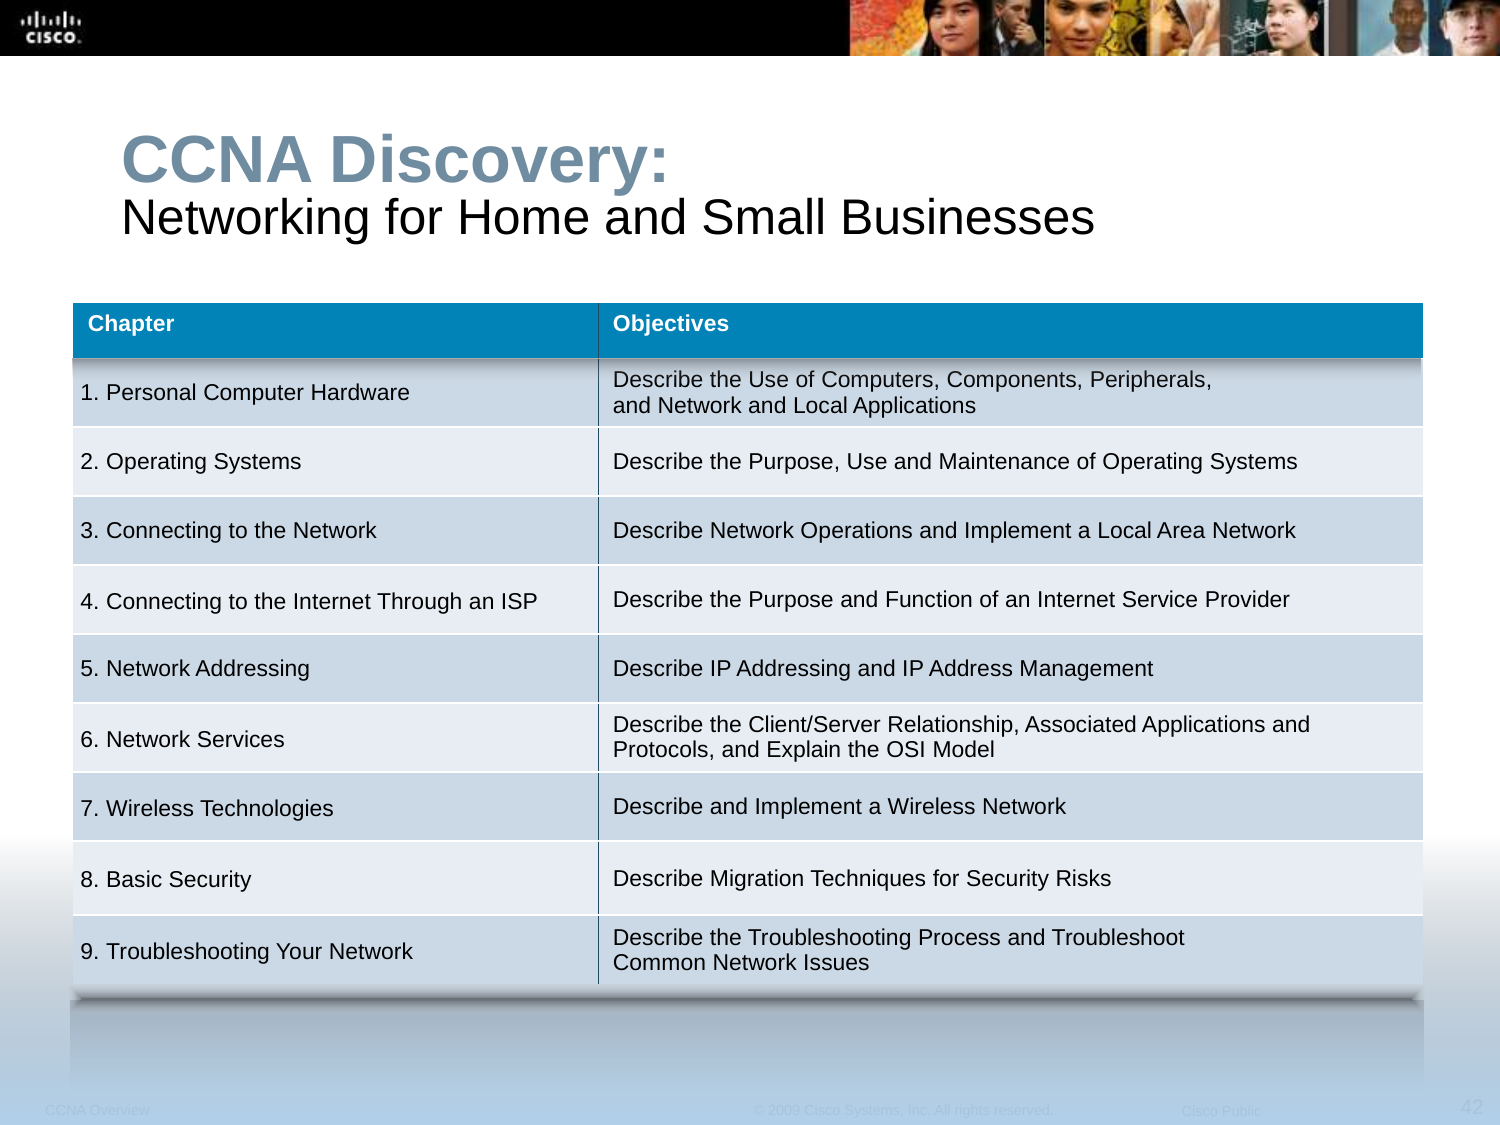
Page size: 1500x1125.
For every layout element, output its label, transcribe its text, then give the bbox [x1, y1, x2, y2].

title CCNA Discovery: [107, 65, 1444, 204]
table_cell Describe and Implement a Wireless Network [599, 773, 1423, 840]
table_cell Describe the Client/Server Relationship, Associated Applications and Protocols, and Explain the OSI Model [599, 704, 1423, 771]
table_cell 1. Personal Computer Hardware [73, 384, 598, 426]
table_cell Describe the Use of Computers, Components, Peripherals, and Network and Local Applications [599, 359, 1423, 426]
table_cell Describe the Purpose, Use and Maintenance of Operating Systems [599, 428, 1423, 495]
table_header Objectives [599, 303, 1423, 358]
table_cell Describe the Troubleshooting Process and Troubleshoot Common Network Issues [599, 916, 1423, 984]
table_cell Describe Network Operations and Implement a Local Area Network [599, 497, 1423, 564]
table_cell Describe IP Addressing and IP Address Management [599, 635, 1423, 702]
table_cell 6. Network Services [73, 704, 598, 771]
text_box [0, 835, 1500, 1125]
table_cell 8. Basic Security [73, 842, 598, 914]
table_cell Describe the Purpose and Function of an Internet Service Provider [599, 566, 1423, 633]
picture [0, 0, 1500, 56]
table_cell 7. Wireless Technologies [73, 773, 598, 840]
table_cell 2. Operating Systems [73, 428, 598, 495]
text_box [74, 305, 1419, 357]
text_box [72, 358, 1421, 384]
table_cell Describe Migration Techniques for Security Risks [599, 842, 1423, 914]
text_box Networking for Home and Small Businesses [107, 184, 1247, 275]
text_box [64, 981, 1429, 1016]
table_header Chapter [73, 303, 598, 358]
table_cell 5. Network Addressing [73, 635, 598, 702]
table_cell 9. Troubleshooting Your Network [73, 916, 598, 984]
table_cell 3. Connecting to the Network [73, 497, 598, 564]
table_cell 4. Connecting to the Internet Through an ISP [73, 566, 598, 633]
